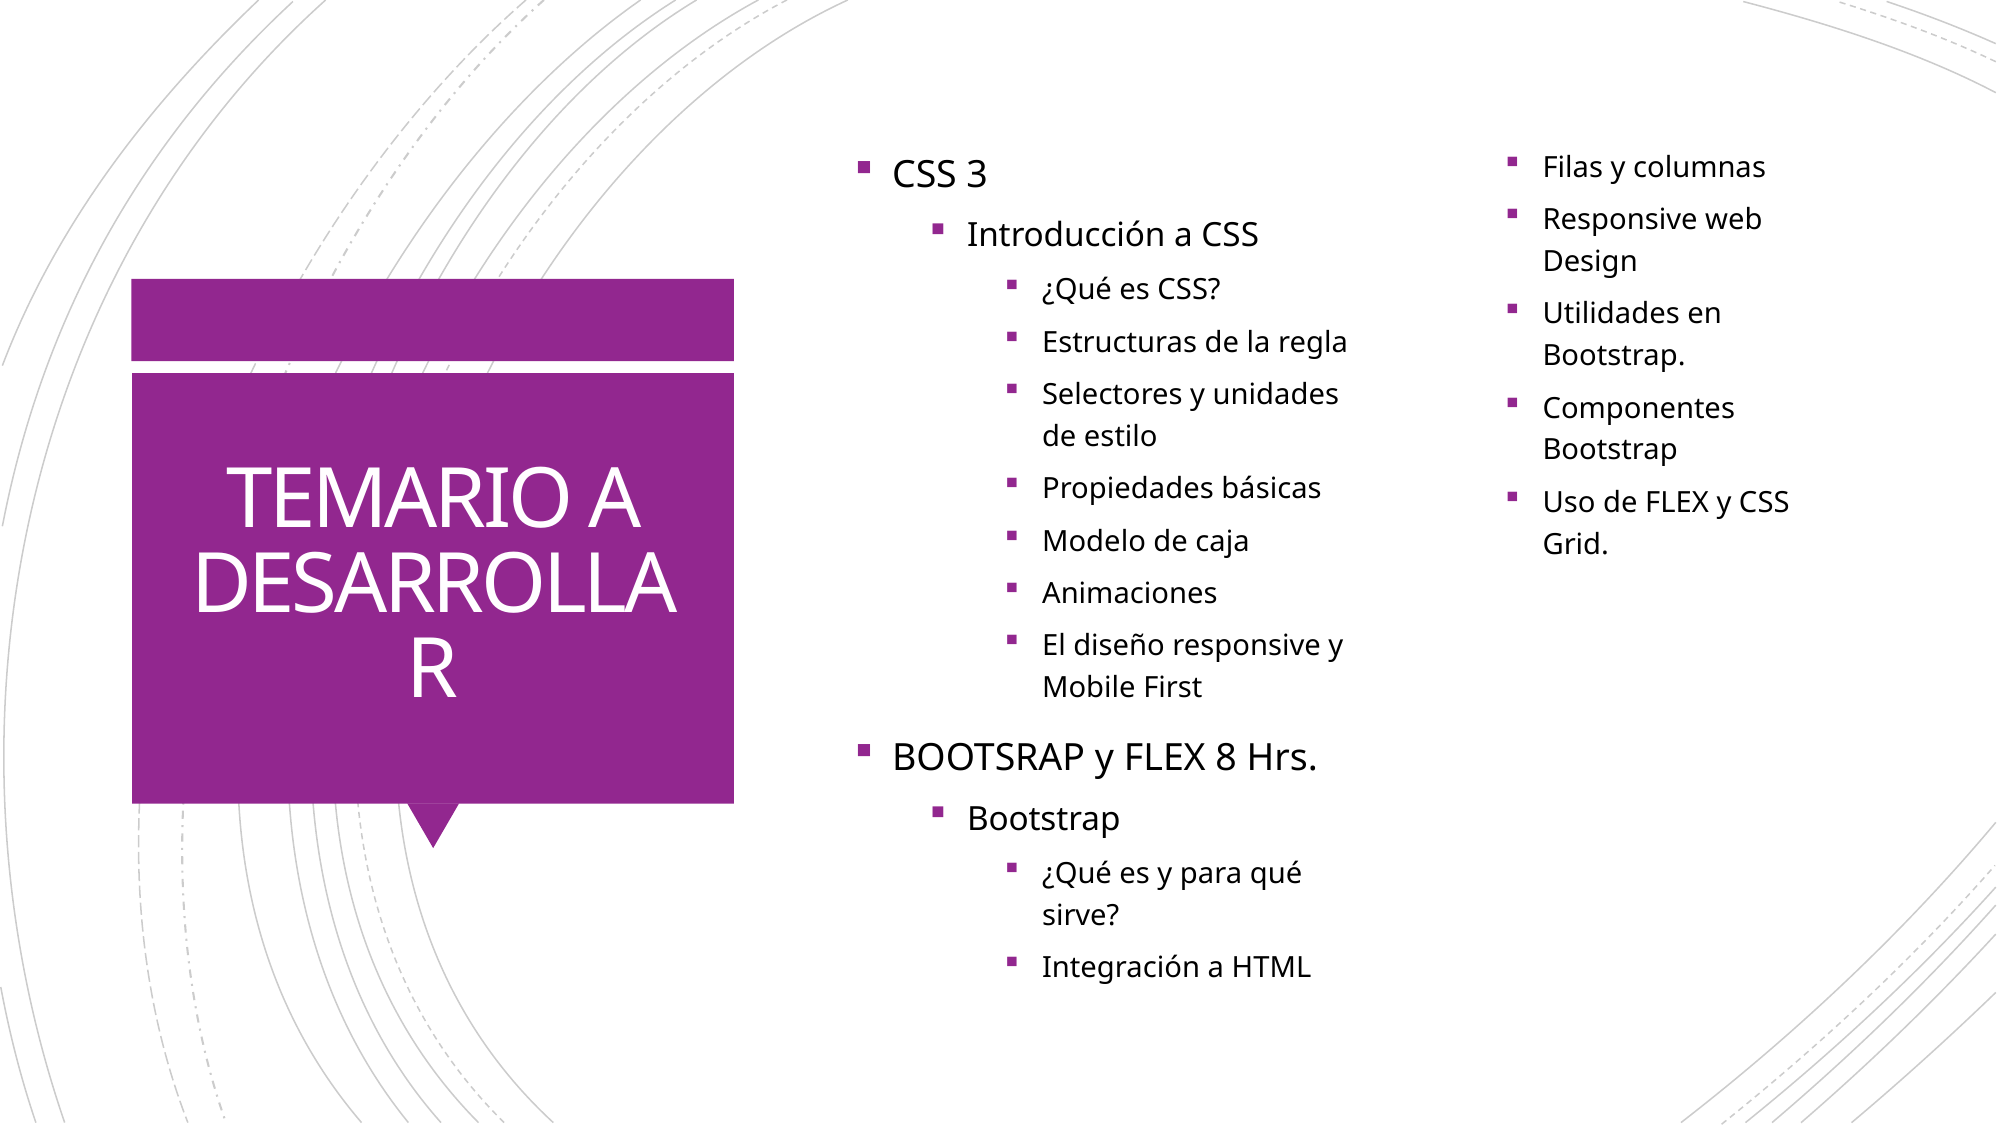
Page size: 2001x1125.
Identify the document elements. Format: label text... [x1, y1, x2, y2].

title TEMARIO A DESARROLLAR [145, 385, 720, 789]
list CSS 3 Introducción a CSS ¿Qué es CSS? Estructuras de la regla Selectores y unidades de estilo Propiedades básicas Modelo de caja Animaciones El diseño responsive y Mobile First BOOTSRAP y FLEX 8 Hrs. Bootstrap ¿Qué es y para qué sirve? Integración a HTML Filas y columnas Responsive web Design Utilidades en Bootstrap. Componentes Bootstrap Uso de FLEX y CSS Grid. [839, 131, 1871, 993]
